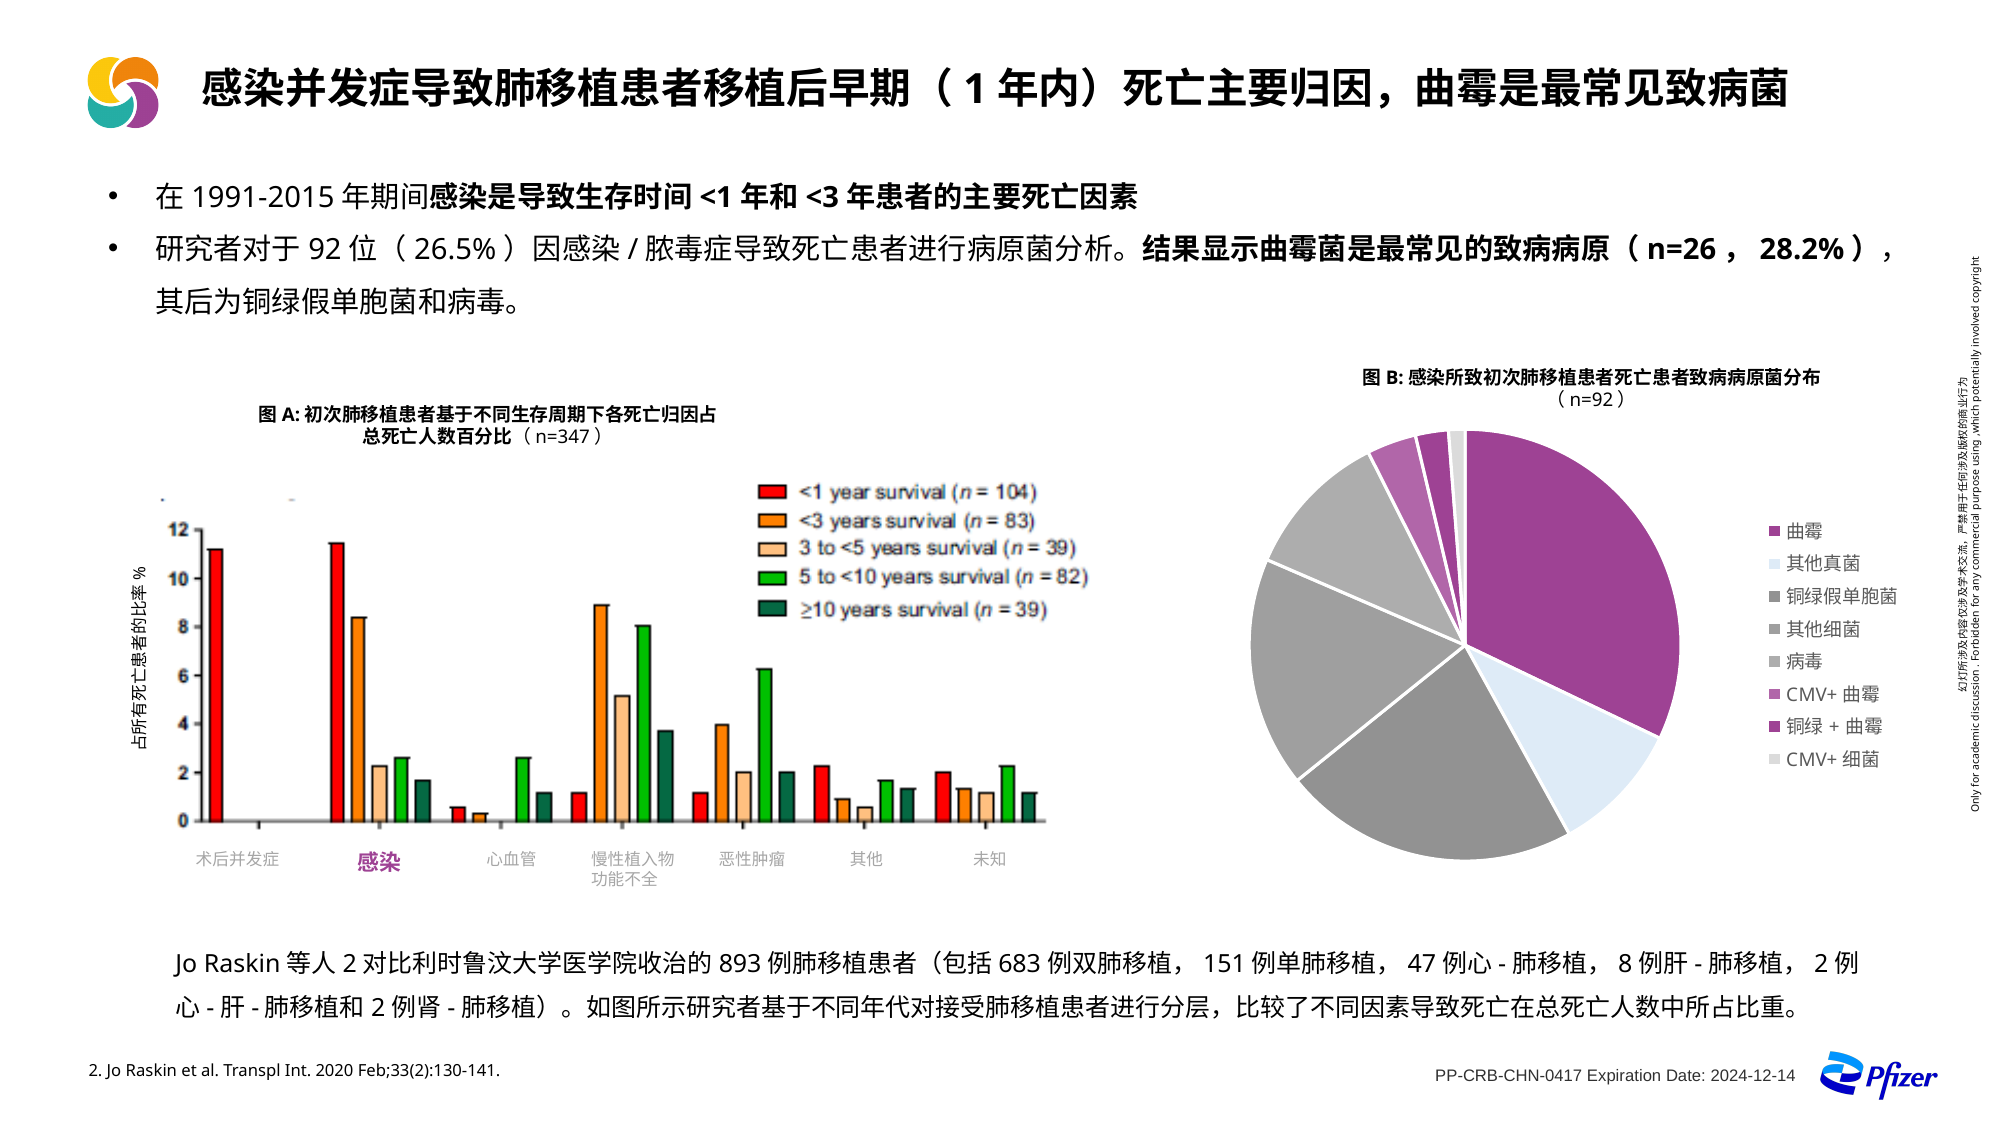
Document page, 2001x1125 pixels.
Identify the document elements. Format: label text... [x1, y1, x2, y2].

picture [1820, 1042, 1938, 1109]
text_box 恶性肿瘤 [703, 842, 832, 877]
text_box 图B:感染所致初次肺移植患者死亡患者致病病原菌分布 （n=92） [1341, 358, 1842, 418]
text_box 在1991-2015年期间感染是导致生存时间<1年和<3年患者的主要死亡因素 研究者对于92位（26.5%）因感染/脓毒症导致死亡患者进行病原菌分析。结果显示曲霉菌是最常见的致病病原（n=26，28.2%），其后为铜绿假单胞菌和病毒。 [93, 153, 1918, 326]
text_box 慢性植入物功能不全 [576, 842, 704, 896]
text_box 其他 [835, 842, 958, 877]
text_box 术后并发症 [180, 842, 295, 877]
text_box 2. Jo Raskin et al. Transpl Int. 2020 Feb;33(2):130-141. [73, 1052, 613, 1088]
text_box 心血管 [471, 842, 552, 877]
text_box 感染并发症导致肺移植患者移植后早期（1年内）死亡主要归因，曲霉是最常见致病菌 [187, 54, 1806, 120]
chart [1167, 420, 1918, 871]
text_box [160, 452, 1100, 842]
text_box 图A:初次肺移植患者基于不同生存周期下各死亡归因占总死亡人数百分比（n=347） [237, 394, 738, 452]
text_box Jo Raskin等人2对比利时鲁汶大学医学院收治的893例肺移植患者（包括683例双肺移植，151例单肺移植，47例心-肺移植，8例肝-肺移植，2例心-肝-肺移植和2例肾-肺移植）。如图所示研究者基于不同年代对接受肺移植患者进行分层，比较了不同因素导致死亡在总死亡人数中所占比重。 [160, 924, 1887, 1030]
text_box 感染 [342, 842, 417, 883]
text_box 占所有死亡患者的比率% [121, 551, 156, 767]
text_box 未知 [958, 842, 1086, 877]
picture [73, 34, 169, 138]
